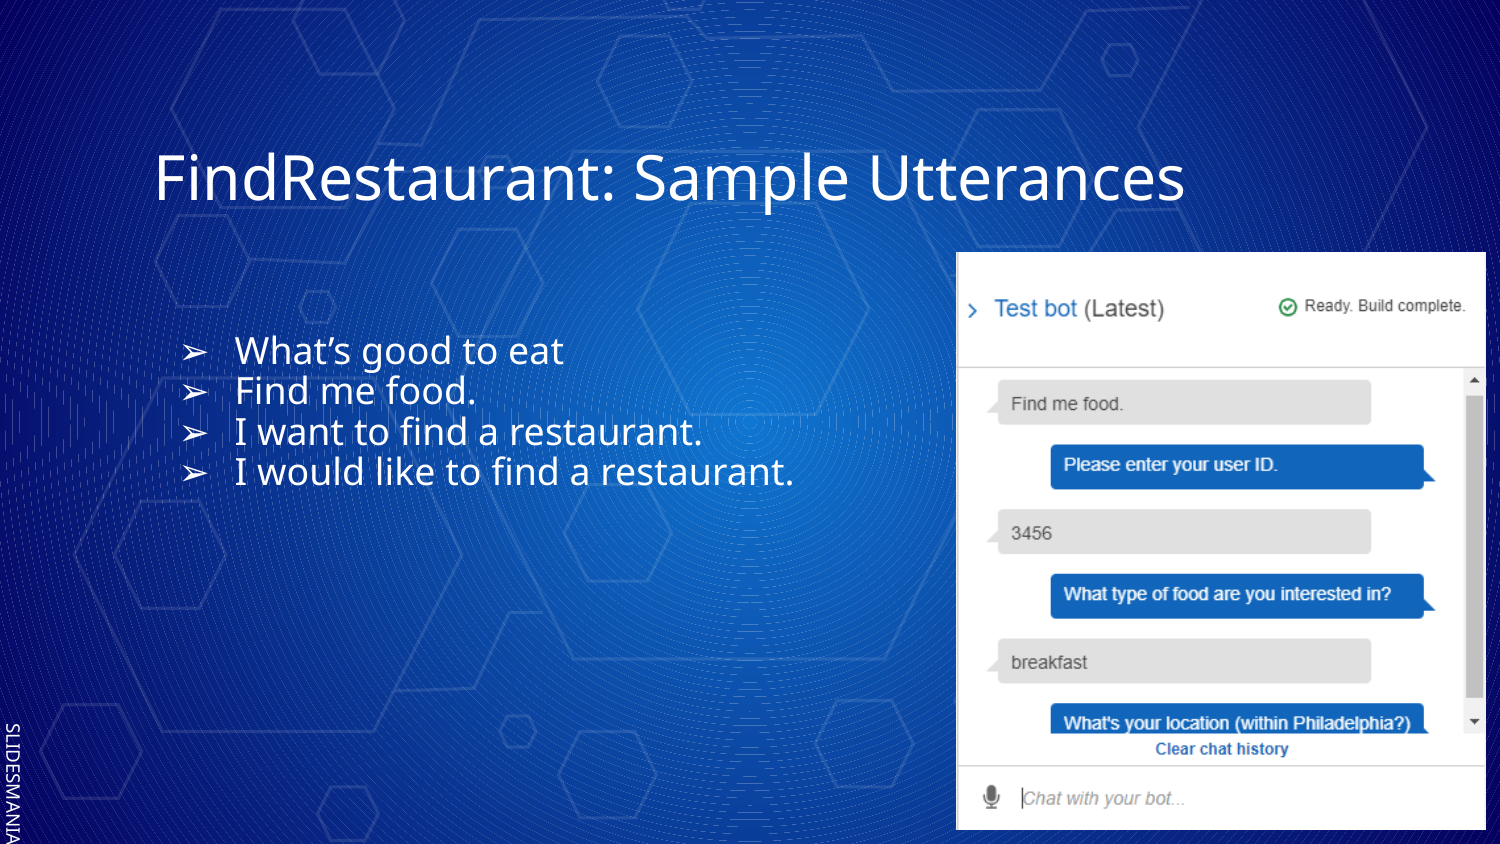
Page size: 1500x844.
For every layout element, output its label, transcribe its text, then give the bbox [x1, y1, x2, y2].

picture [956, 252, 1487, 830]
list What’s good to eat Find me food. I want to find a restaurant. I would like to find a restaurant. [144, 216, 920, 650]
title FindRestaurant: Sample Utterances [138, 123, 1355, 217]
